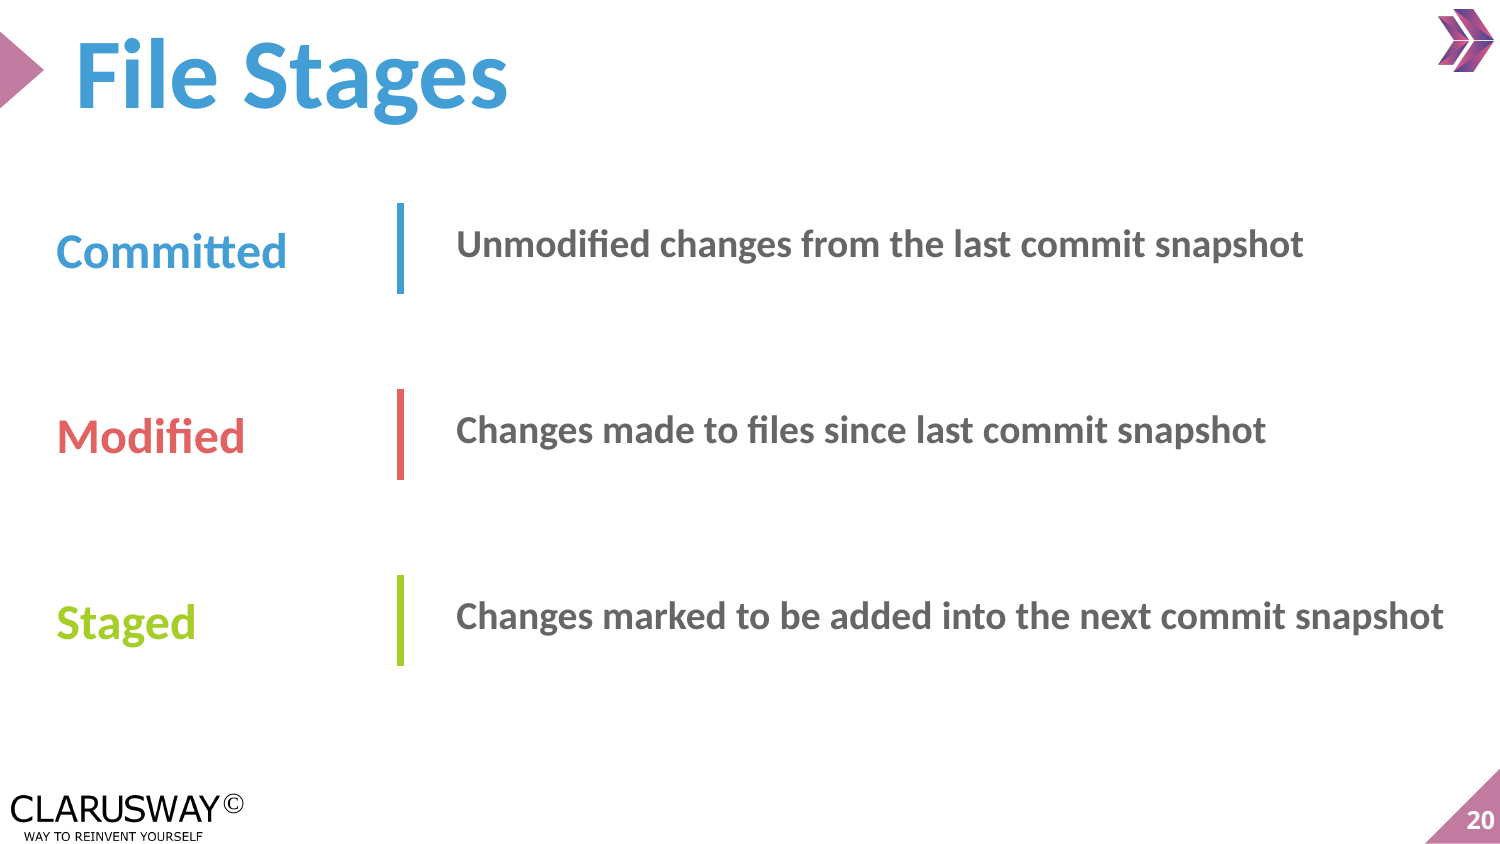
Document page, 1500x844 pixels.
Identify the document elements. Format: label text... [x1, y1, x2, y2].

slide_number ‹#› [1461, 809, 1496, 839]
text_box Committed [41, 203, 360, 295]
text_box Modified [41, 388, 360, 481]
title File Stages [75, 31, 1001, 144]
text_box Staged [41, 574, 360, 666]
picture [11, 795, 220, 841]
text_box Changes made to files since last commit snapshot [441, 388, 1408, 481]
text_box Unmodified changes from the last commit snapshot [441, 203, 1408, 295]
text_box Changes marked to be added into the next commit snapshot [441, 574, 1486, 666]
picture [1438, 9, 1494, 72]
